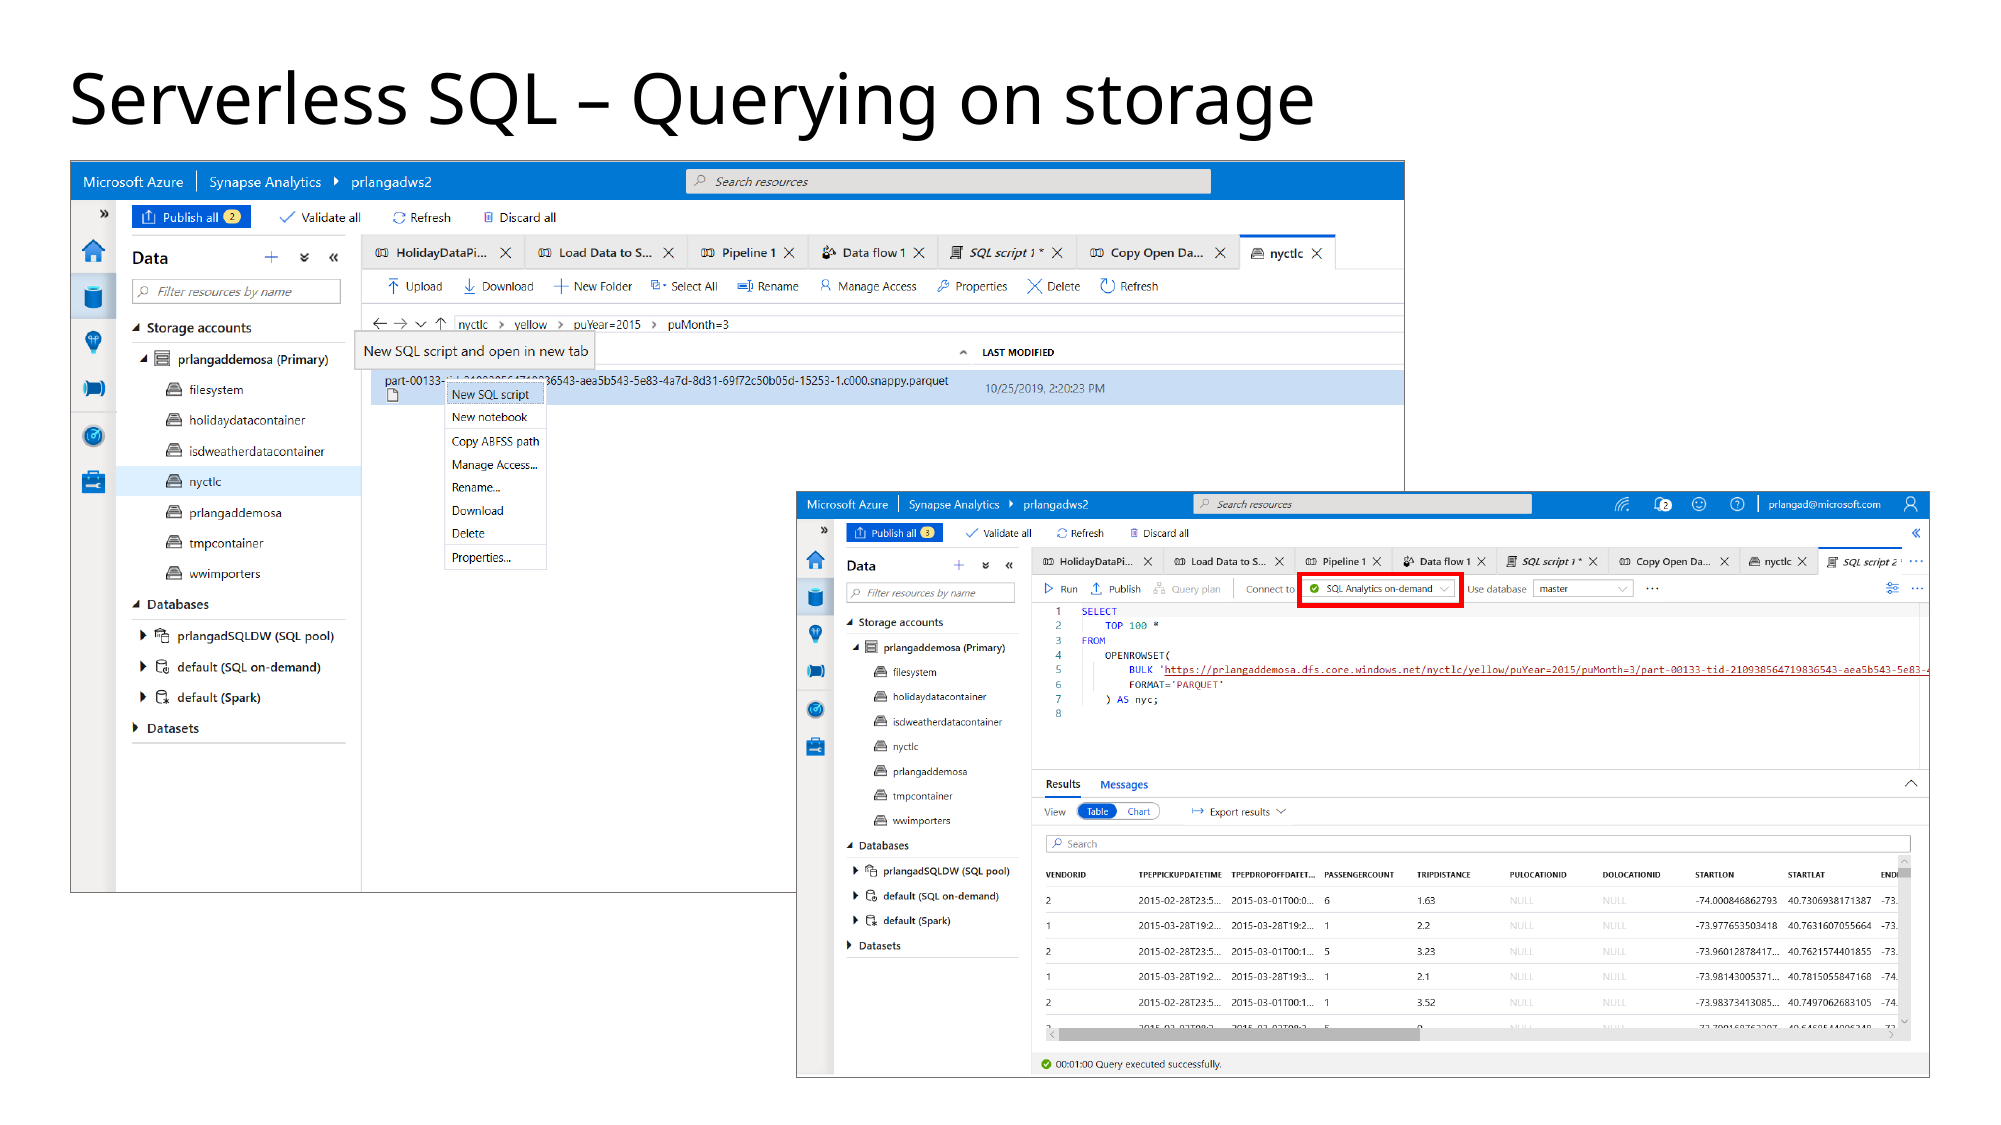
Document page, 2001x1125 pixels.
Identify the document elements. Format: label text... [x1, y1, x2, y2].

picture [70, 160, 1930, 1078]
title Serverless SQL – Querying on storage [70, 36, 1711, 161]
